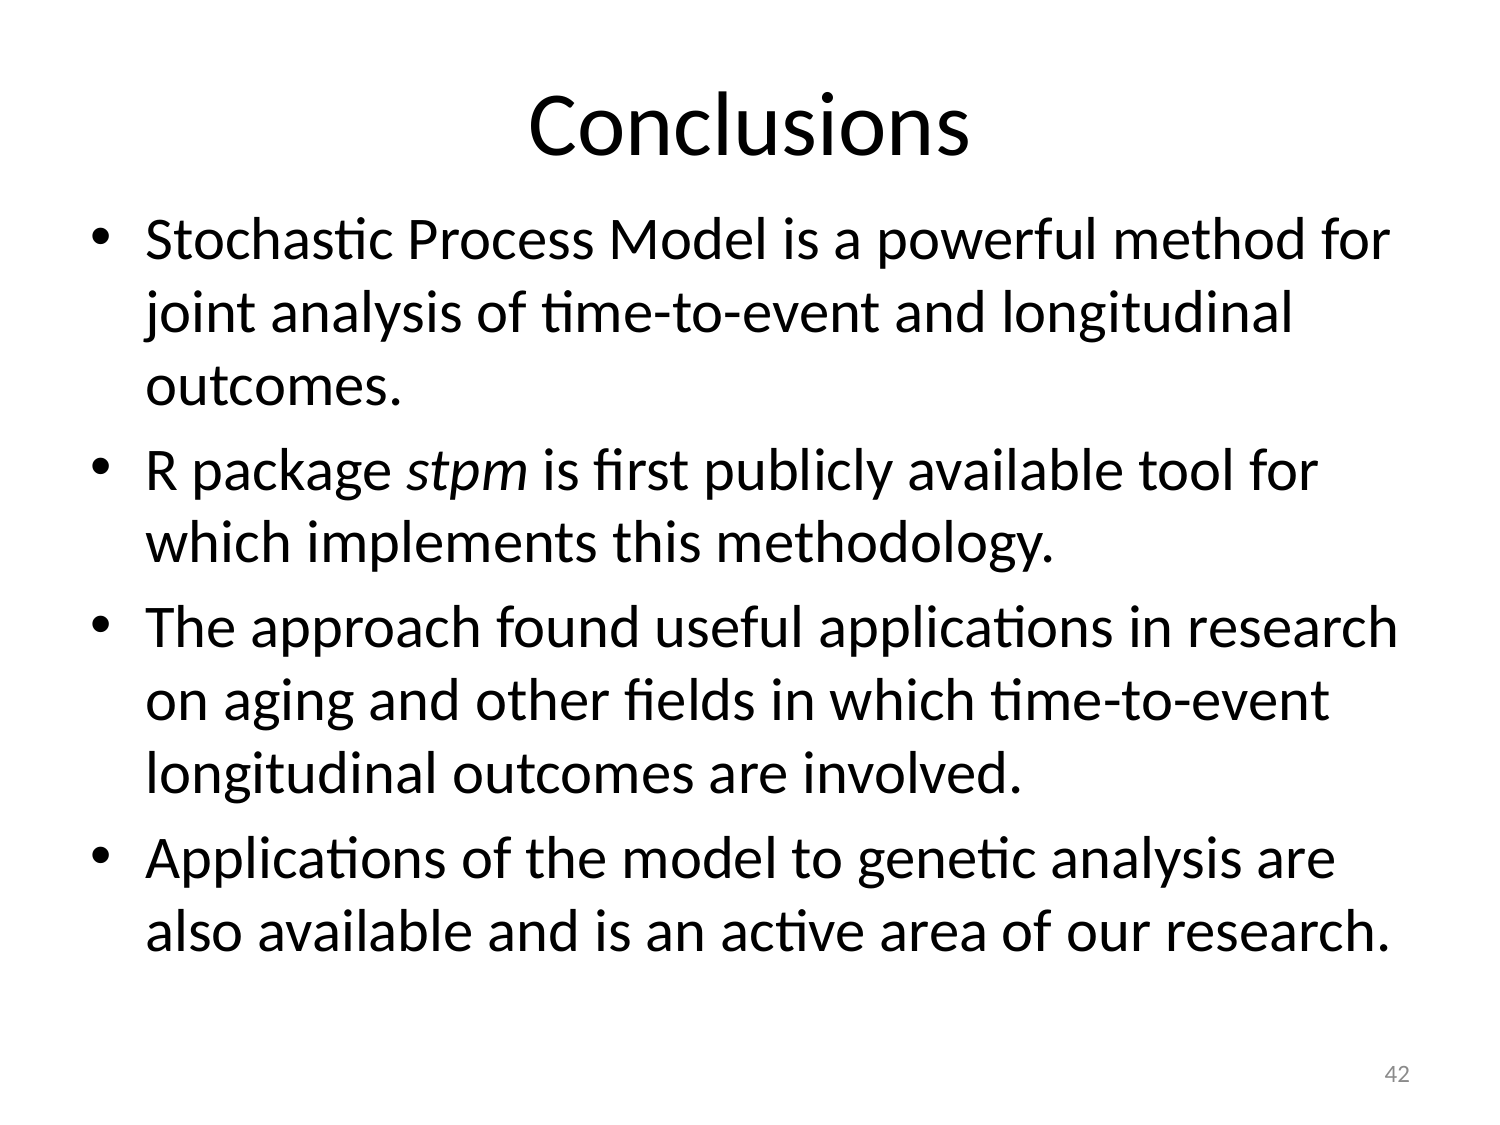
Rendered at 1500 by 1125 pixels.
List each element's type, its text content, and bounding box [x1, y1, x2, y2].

slide_number 42 [1074, 1042, 1425, 1103]
list Stochastic Process Model is a powerful method for joint analysis of time-to-event and longitudinal outcomes. R package stpm is first publicly available tool for which implements this methodology. The approach found useful applications in research on aging and other fields in which time-to-event longitudinal outcomes are involved. Applications of the model to genetic analysis are also available and is an active area of our research. [75, 191, 1425, 1005]
title Conclusions [75, 45, 1425, 191]
